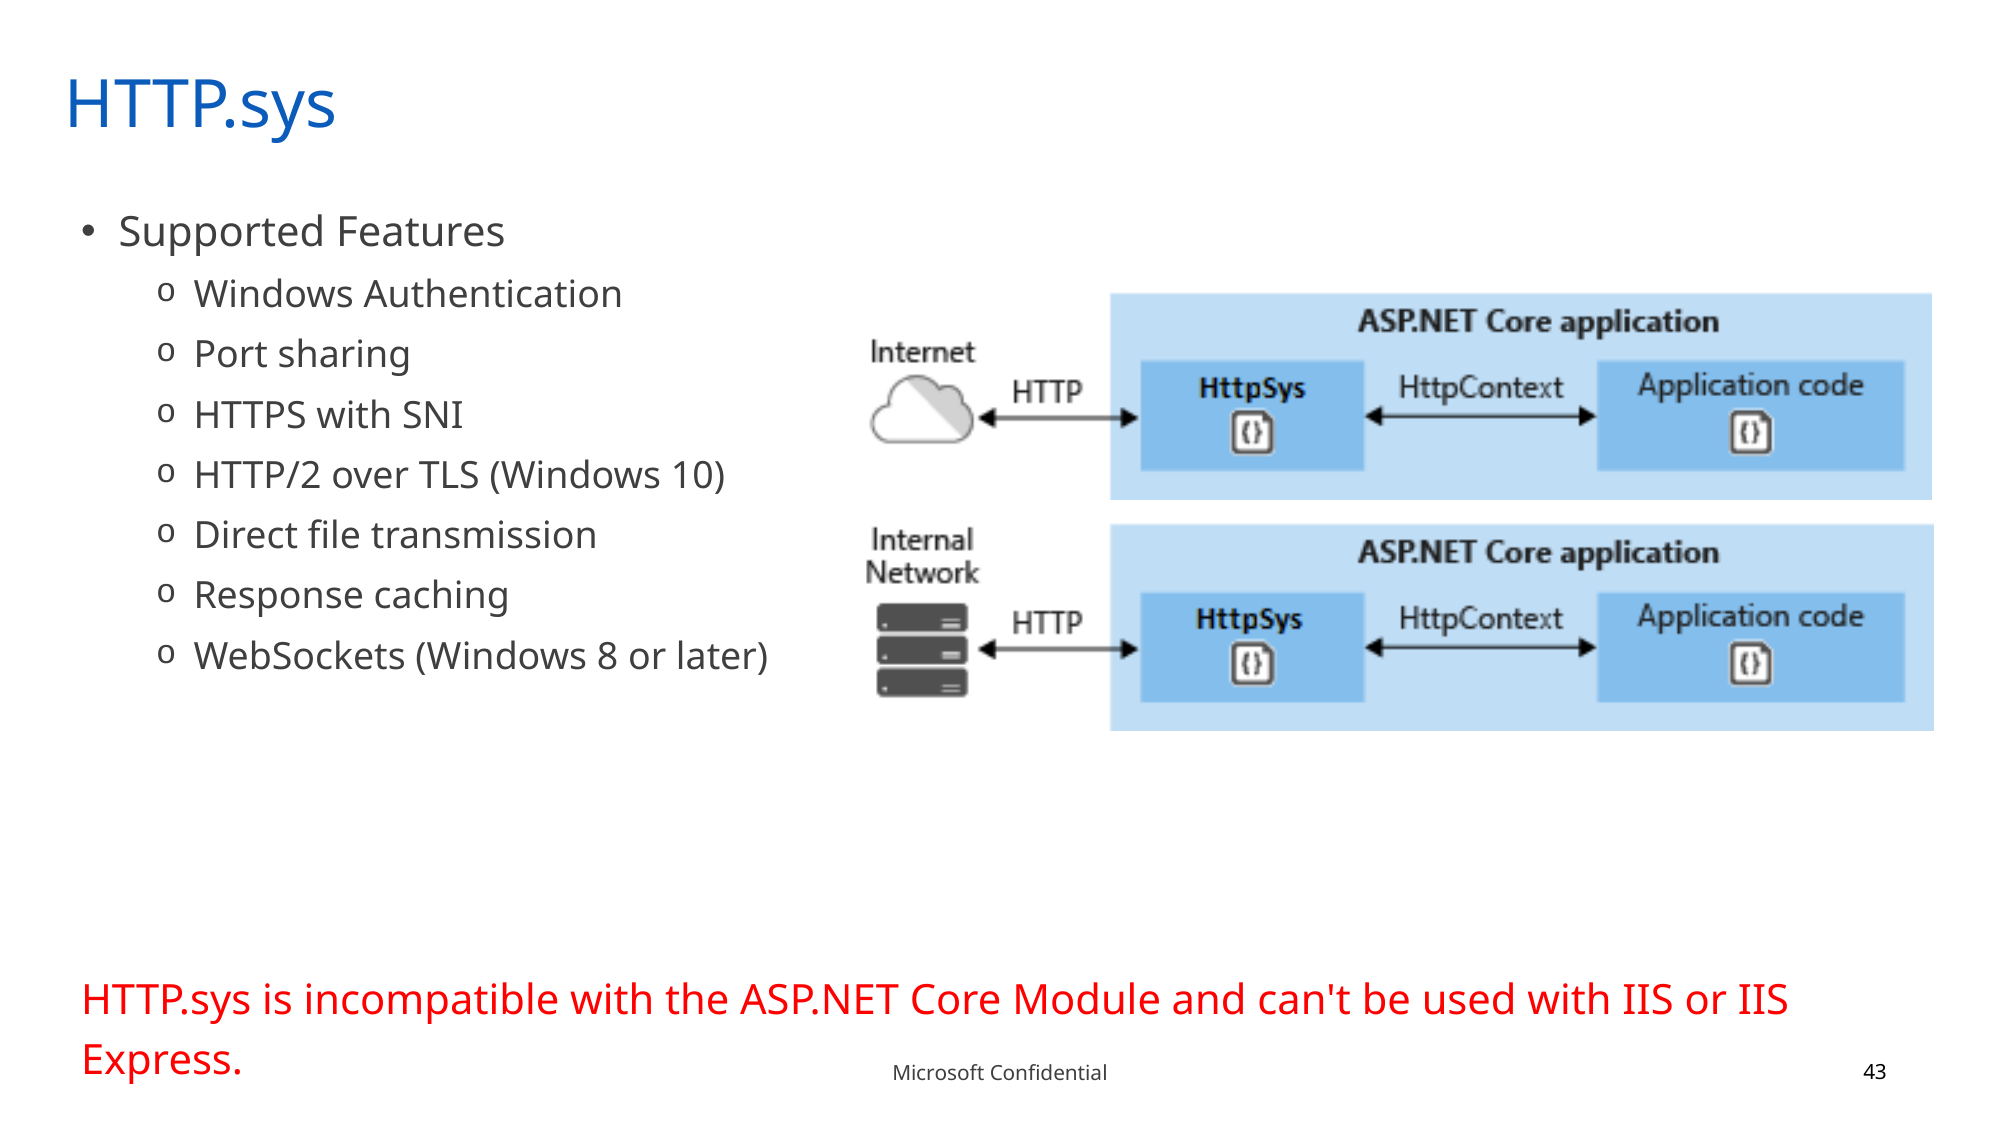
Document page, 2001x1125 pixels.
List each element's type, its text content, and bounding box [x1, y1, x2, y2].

list Supported Features Windows Authentication Port sharing HTTPS with SNI HTTP/2 over TLS (Windows 10) Direct file transmission Response caching WebSockets (Windows 8 or later) HTTP.sys is incompatible with the ASP.NET Core Module and can't be used with IIS or IIS Express. [66, 187, 1899, 1001]
picture [865, 523, 1934, 731]
title HTTP.sys [49, 49, 1899, 162]
slide_number 43 [1451, 1042, 1902, 1103]
picture [868, 292, 1932, 500]
